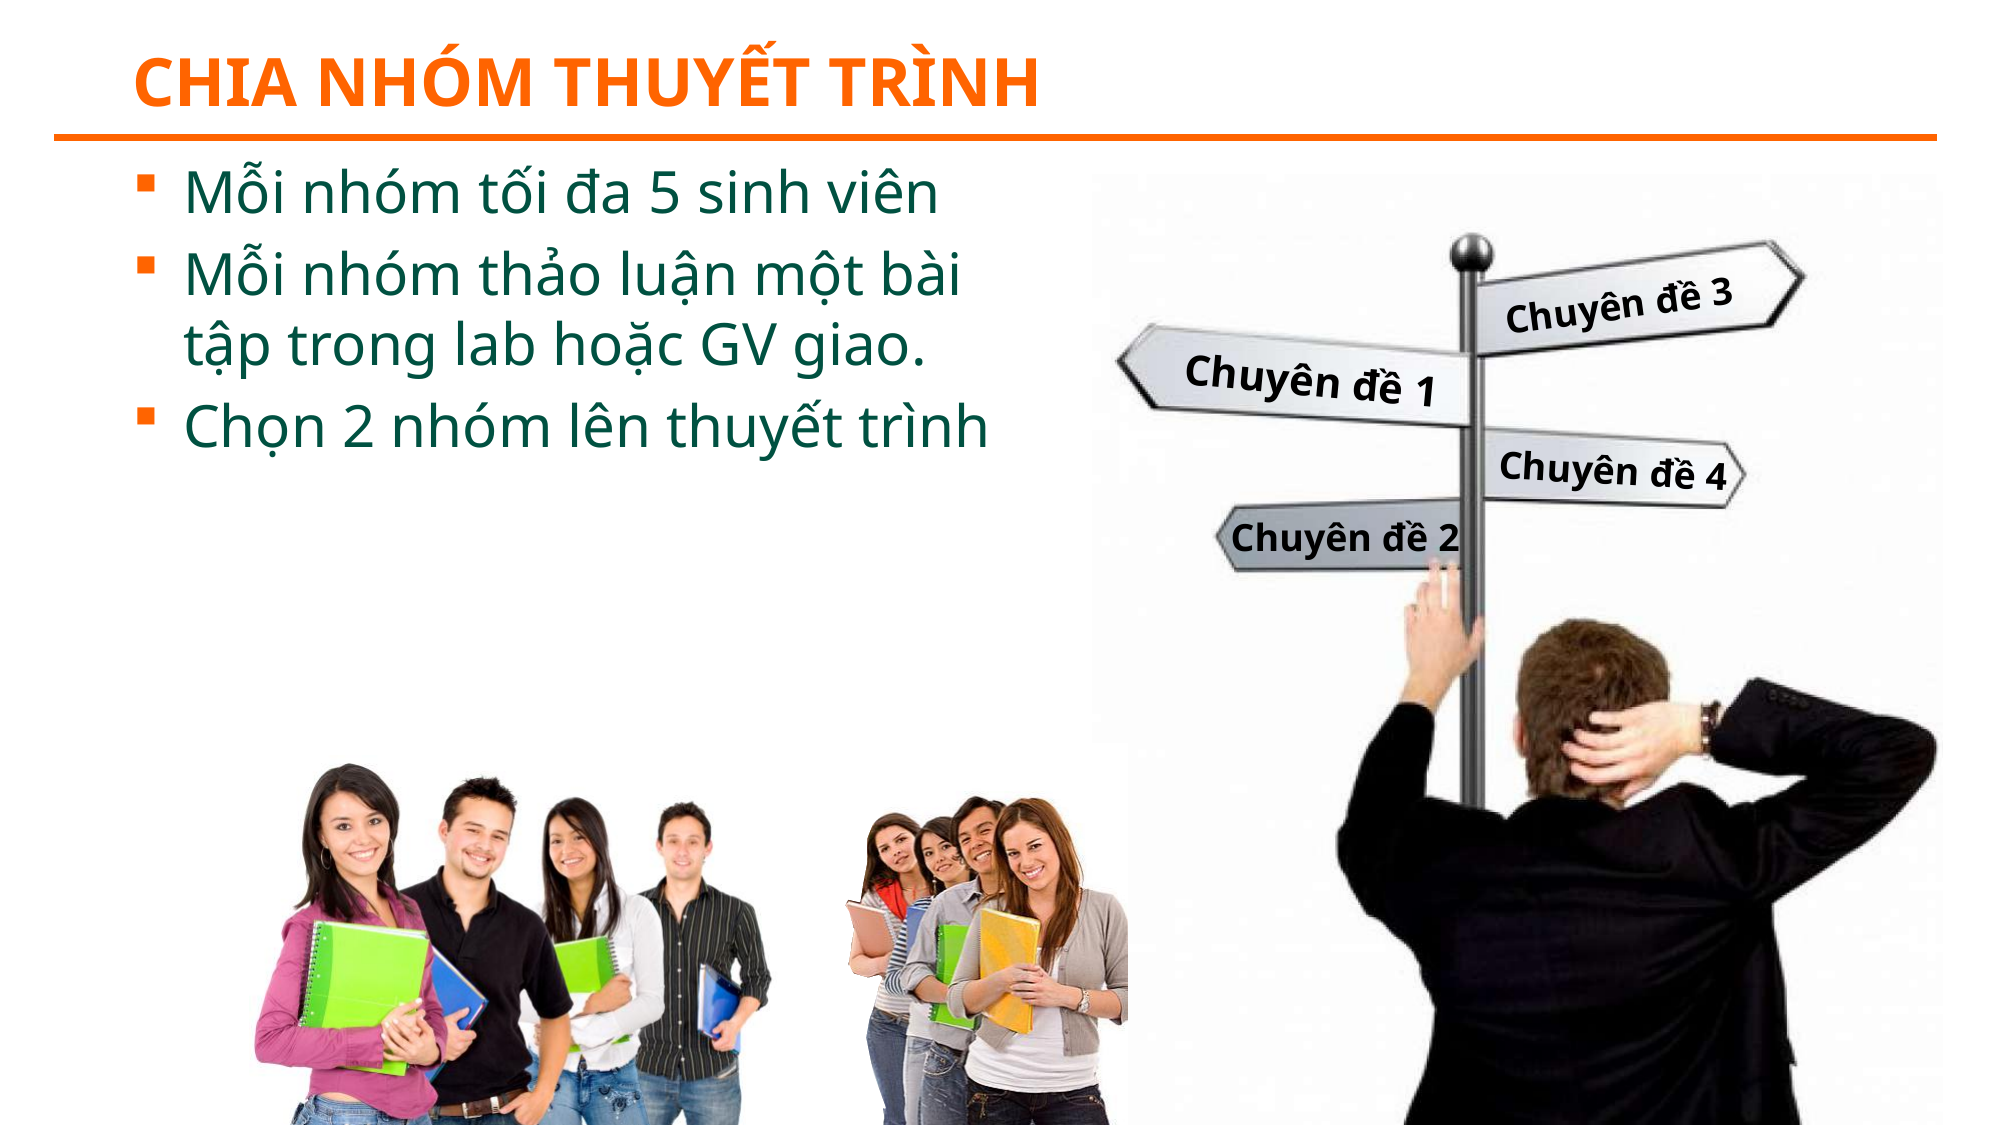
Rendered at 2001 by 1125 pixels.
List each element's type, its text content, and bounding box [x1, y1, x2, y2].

list Mỗi nhóm tối đa 5 sinh viên Mỗi nhóm thảo luận một bài tập trong lab hoặc GV giao. Chọn 2 nhóm lên thuyết trình [112, 145, 1018, 744]
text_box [773, 742, 1150, 1125]
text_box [1091, 174, 1943, 1125]
title Chia nhóm thuyết trình [112, 29, 1938, 130]
picture [249, 755, 773, 1125]
